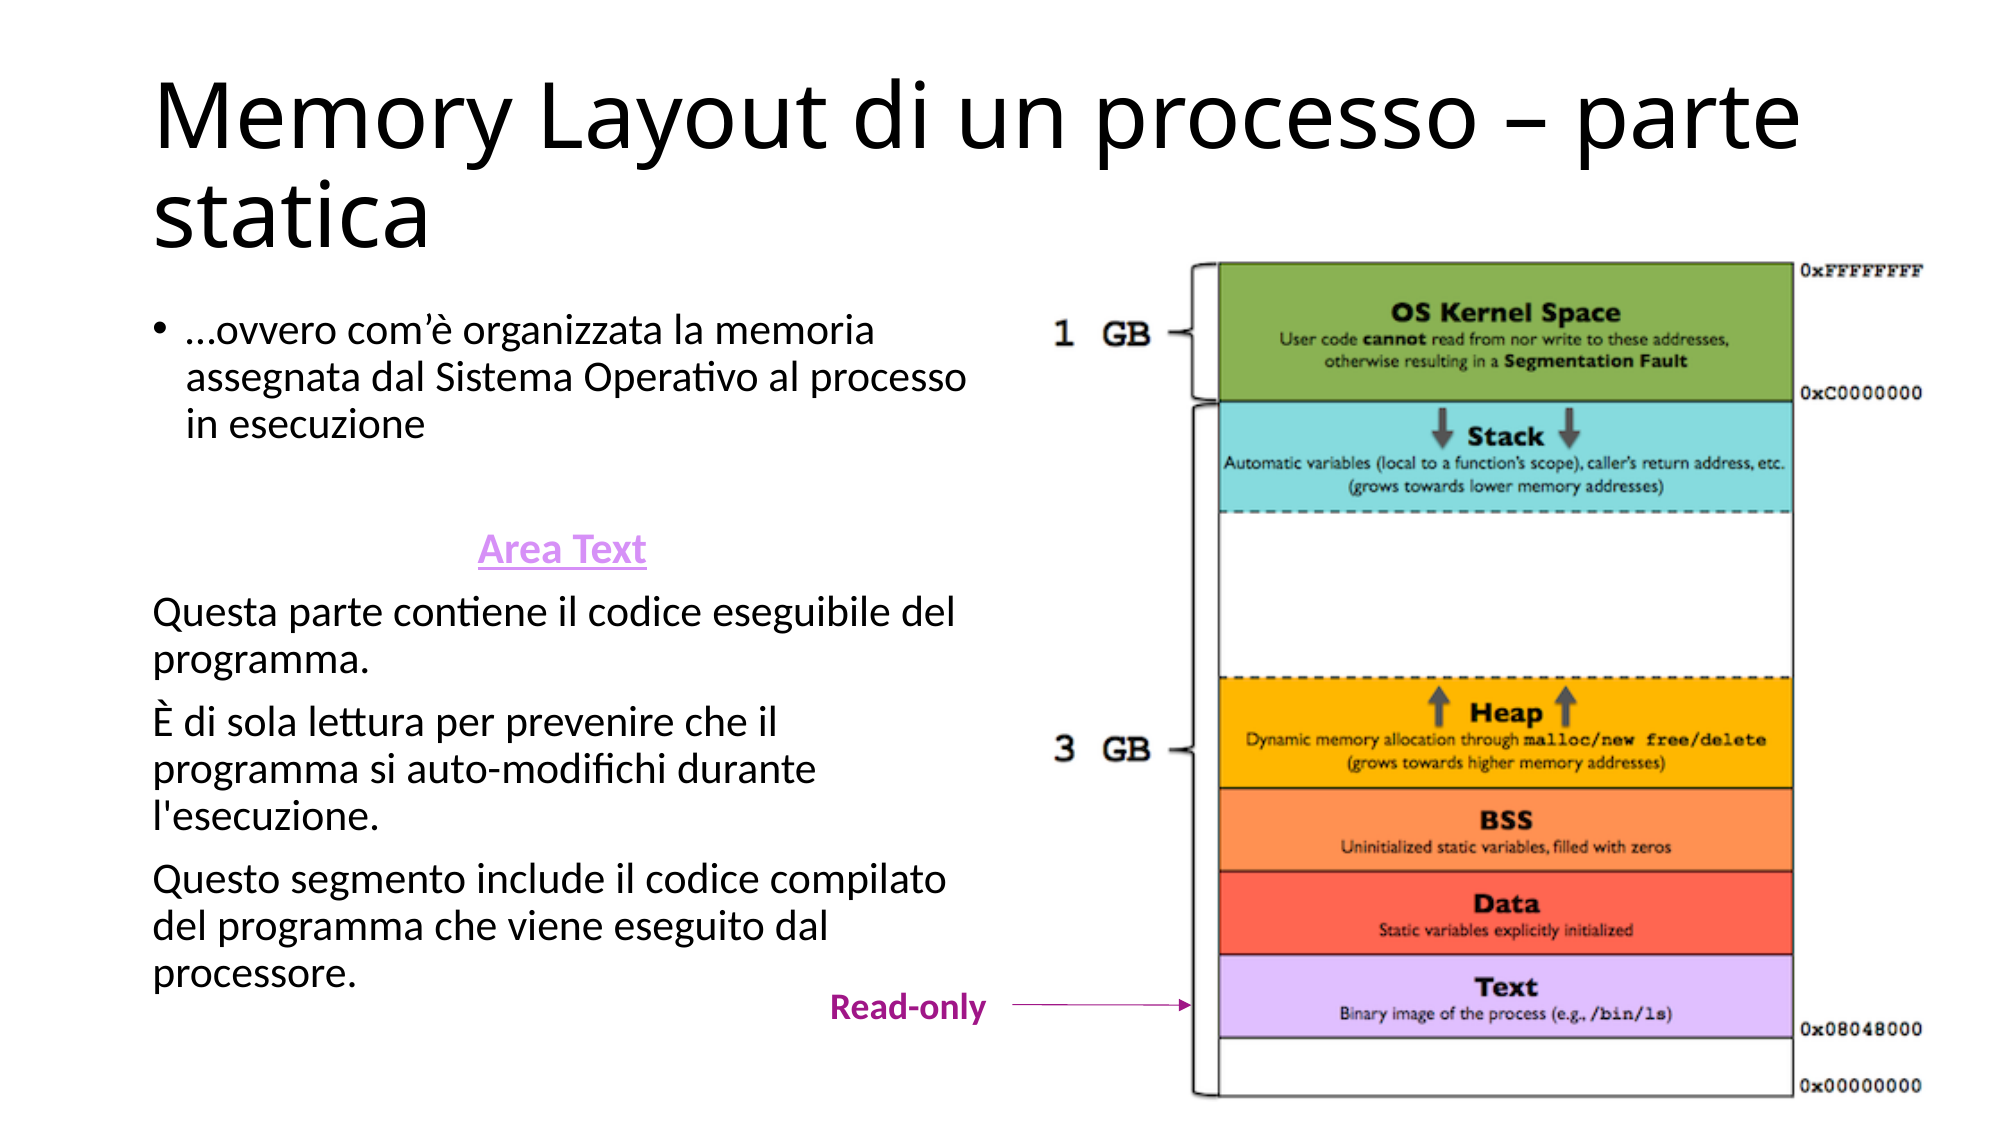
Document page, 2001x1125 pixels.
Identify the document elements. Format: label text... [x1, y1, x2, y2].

text_box Read-only [815, 974, 1013, 1035]
title Memory Layout di un processo – parte statica [137, 59, 1863, 278]
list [1041, 253, 1936, 1102]
list …ovvero com’è organizzata la memoria assegnata dal Sistema Operativo al processo in esecuzione Area Text Questa parte contiene il codice eseguibile del programma. È di sola lettura per prevenire che il programma si auto-modifichi durante l'esecuzione. Questo segmento include il codice compilato del programma che viene eseguito dal processore. [137, 299, 988, 1014]
